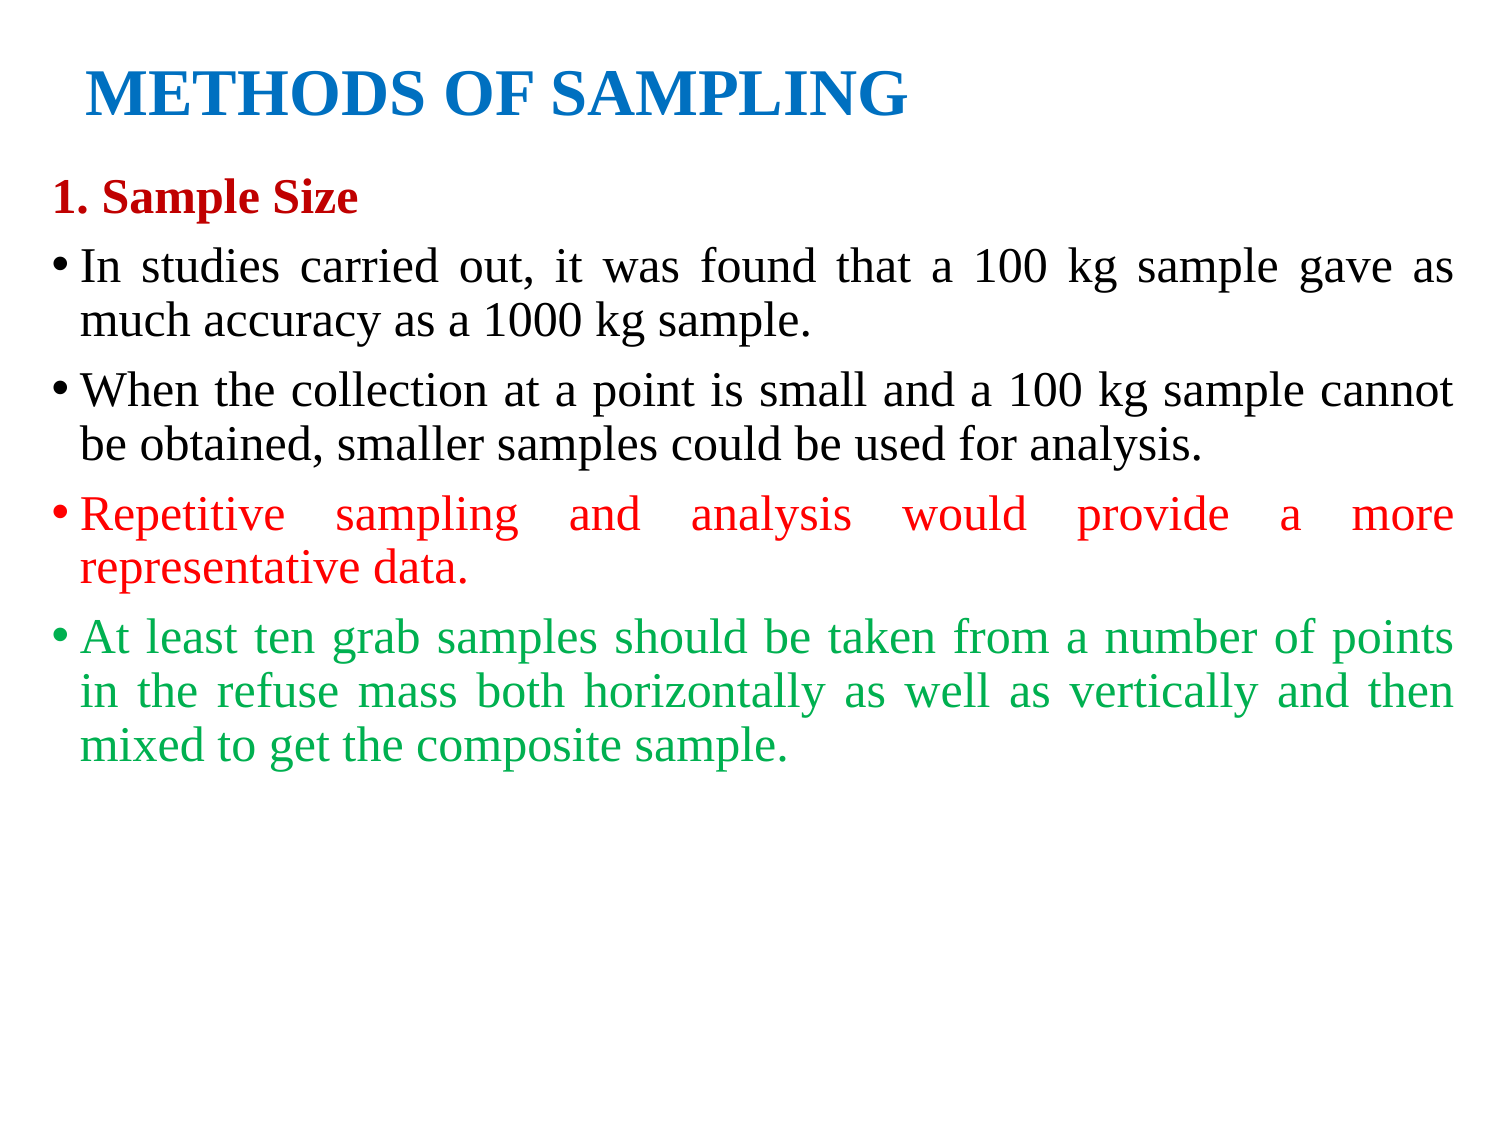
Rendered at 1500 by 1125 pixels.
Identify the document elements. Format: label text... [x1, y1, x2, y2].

title METHODS OF SAMPLING [70, 0, 1421, 162]
list 1. Sample Size In studies carried out, it was found that a 100 kg sample gave as much accuracy as a 1000 kg sample. When the collection at a point is small and a 100 kg sample cannot be obtained, smaller samples could be used for analysis. Repetitive sampling and analysis would provide a more representative data. At least ten grab samples should be taken from a number of points in the refuse mass both horizontally as well as vertically and then mixed to get the composite sample. [36, 162, 1471, 953]
